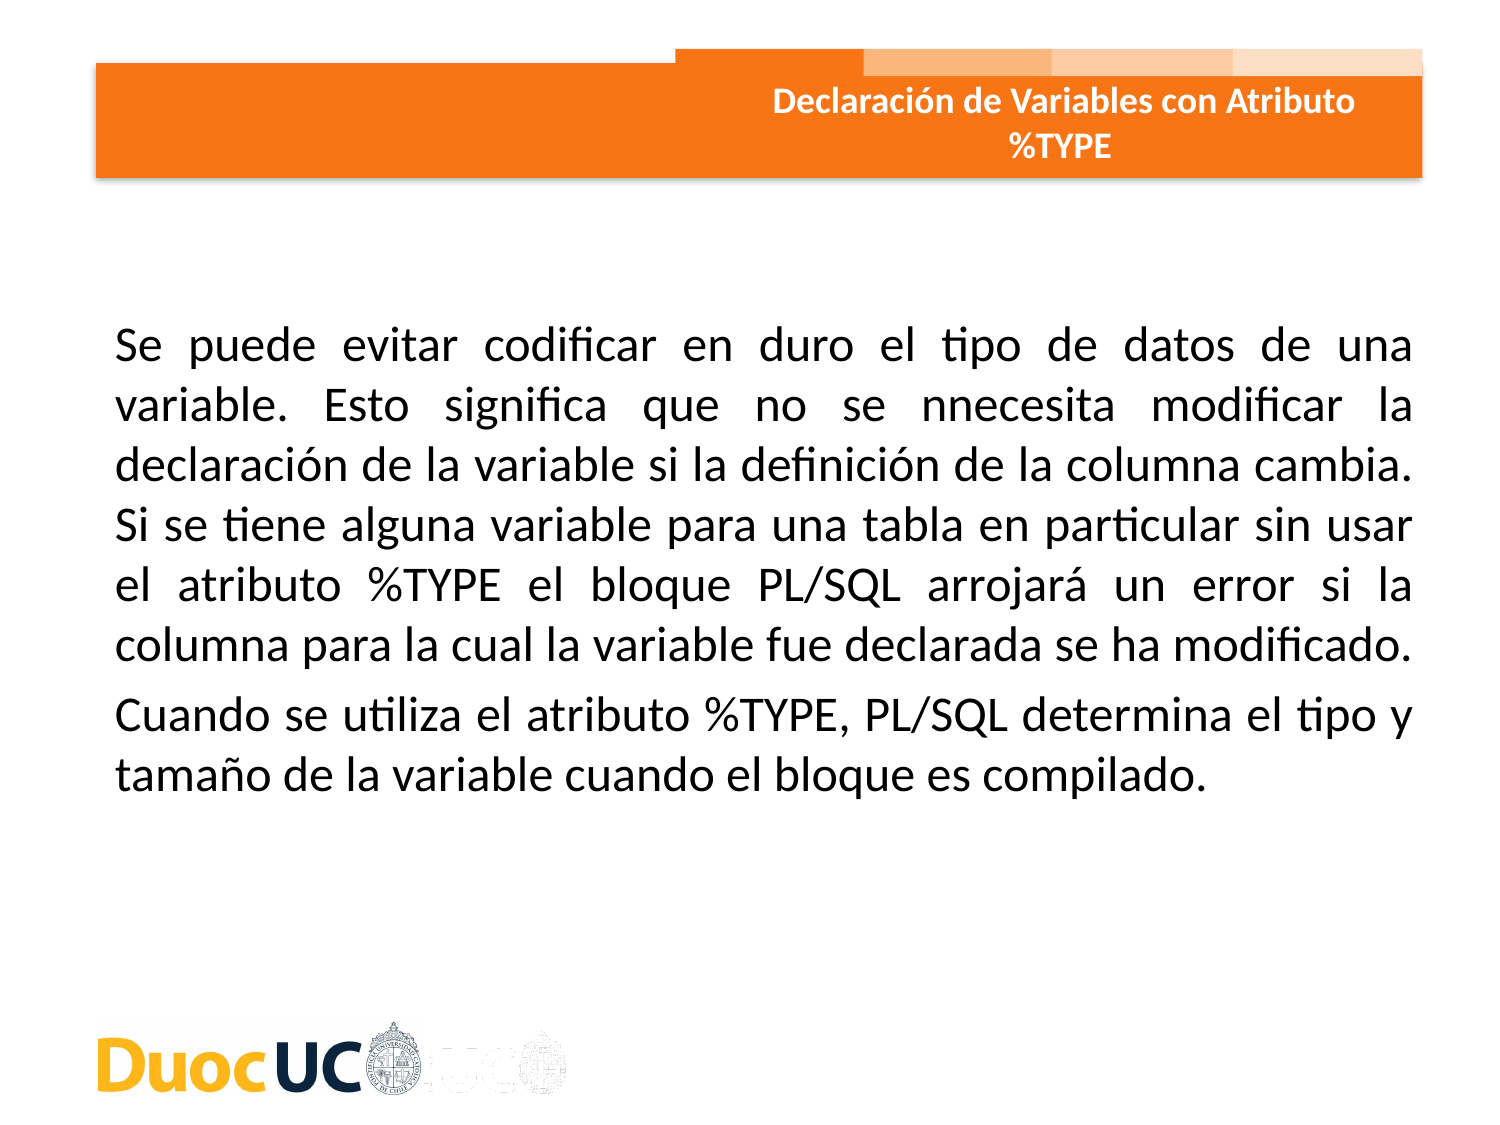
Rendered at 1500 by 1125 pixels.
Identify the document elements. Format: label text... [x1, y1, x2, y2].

list Se puede evitar codificar en duro el tipo de datos de una variable. Esto significa que no se nnecesita modificar la declaración de la variable si la definición de la columna cambia. Si se tiene alguna variable para una tabla en particular sin usar el atributo %TYPE el bloque PL/SQL arrojará un error si la columna para la cual la variable fue declarada se ha modificado. Cuando se utiliza el atributo %TYPE, PL/SQL determina el tipo y tamaño de la variable cuando el bloque es compilado. [99, 304, 1430, 817]
picture [96, 1021, 566, 1095]
text_box Declaración de Variables con Atributo %TYPE [712, 68, 1417, 175]
